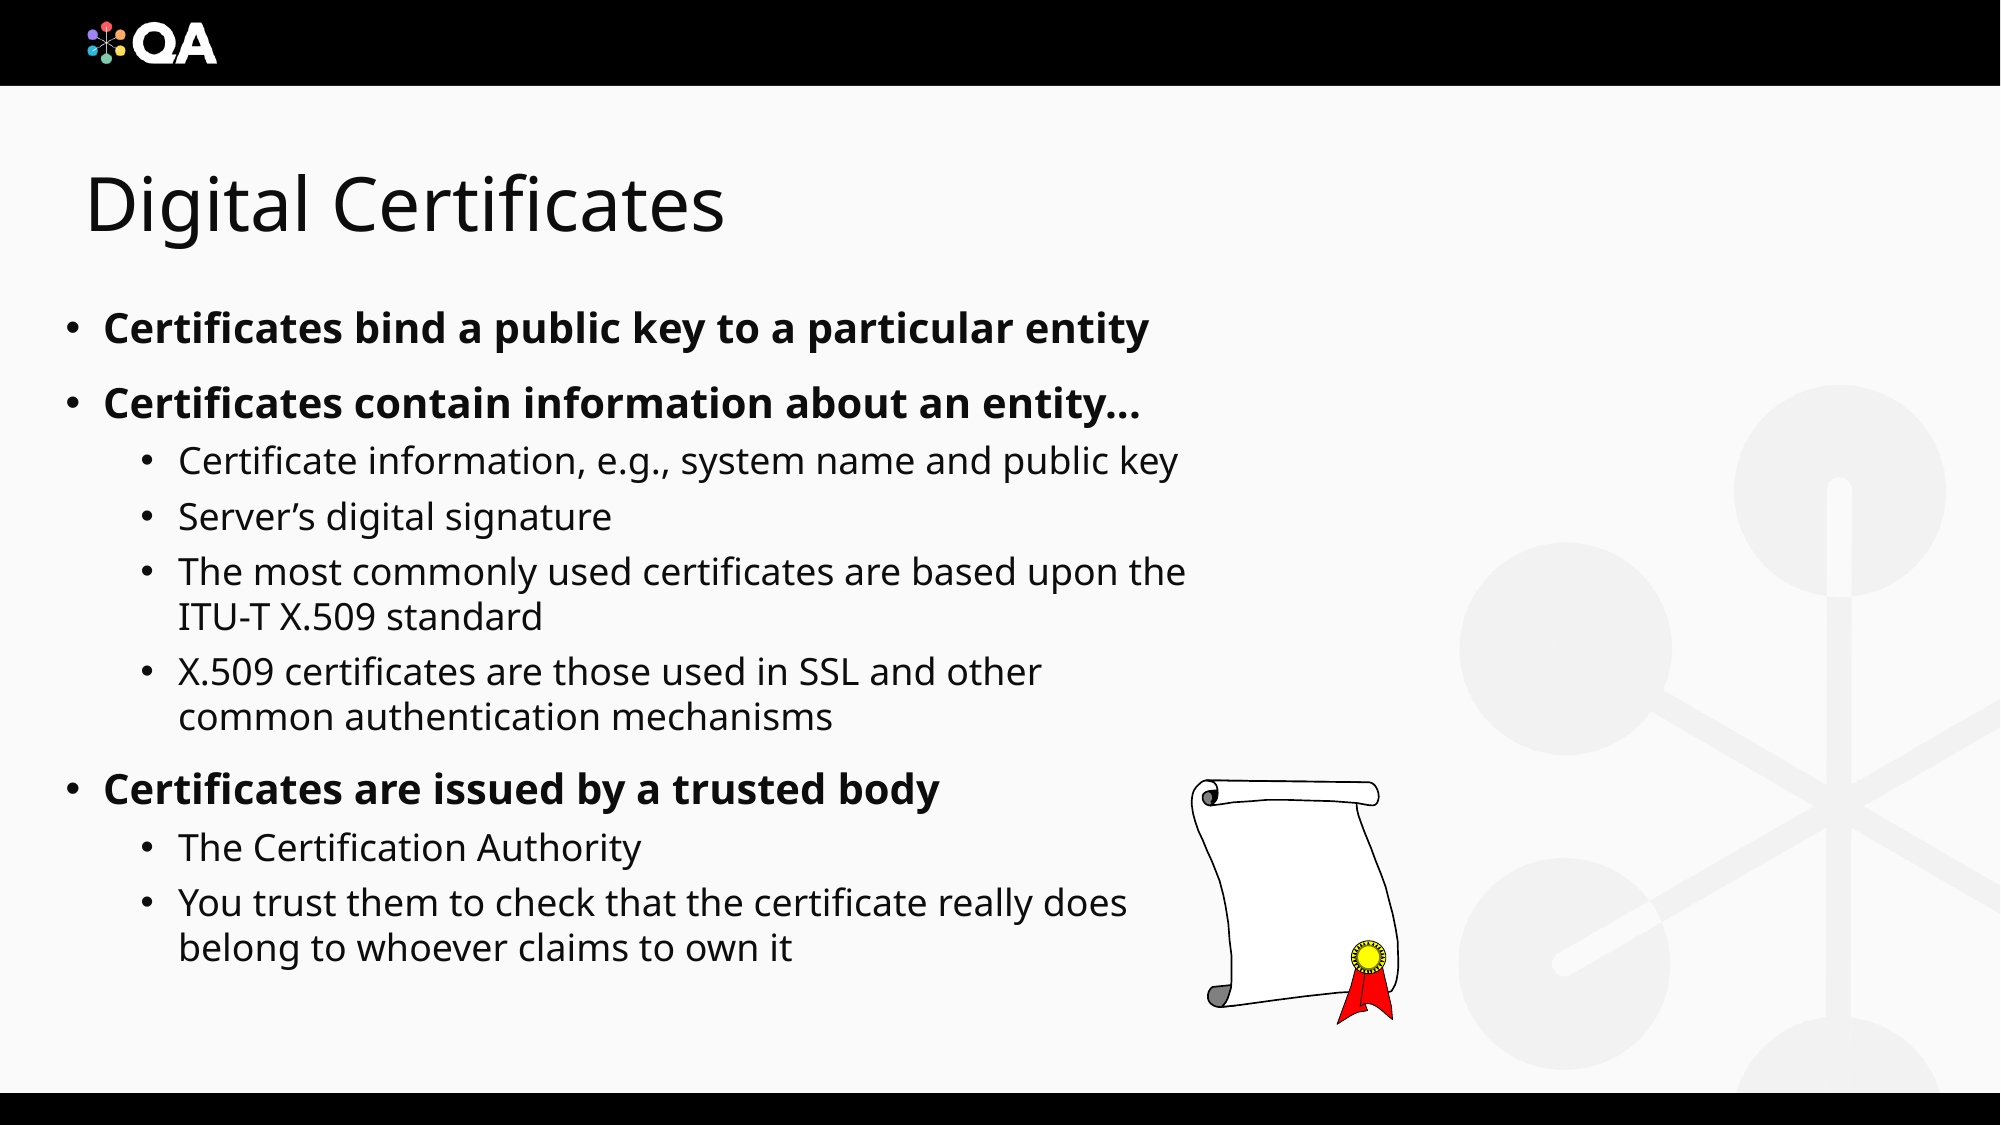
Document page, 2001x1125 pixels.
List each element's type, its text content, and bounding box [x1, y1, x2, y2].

title Digital Certificates [84, 159, 1916, 278]
picture [0, 0, 2001, 1125]
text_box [1189, 777, 1403, 1028]
list Certificates bind a public key to a particular entity Certificates contain information about an entity... Certificate information, e.g., system name and public key Server’s digital signature The most commonly used certificates are based upon the ITU-T X.509 standard X.509 certificates are those used in SSL and other common authentication mechanisms Certificates are issued by a trusted body The Certification Authority You trust them to check that the certificate really does belong to whoever claims to own it [65, 294, 1191, 1125]
